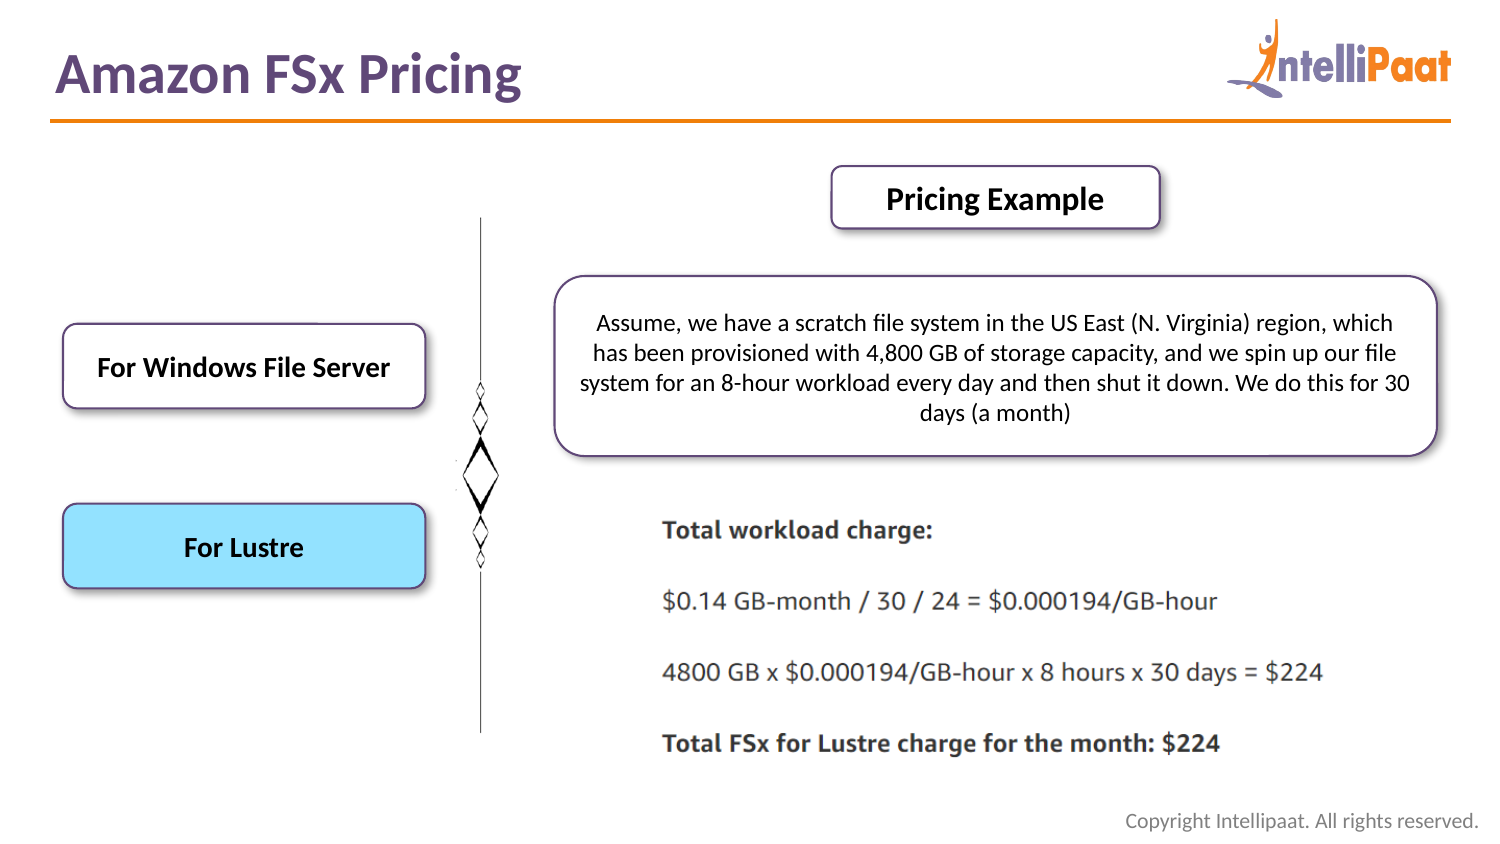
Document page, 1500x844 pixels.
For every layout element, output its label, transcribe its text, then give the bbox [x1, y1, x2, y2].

text_box For Lustre [61, 502, 427, 590]
text_box Pricing Example [830, 165, 1161, 230]
text_box For Windows File Server [61, 322, 427, 410]
picture [210, 203, 750, 743]
text_box Assume, we have a scratch file system in the US East (N. Virginia) region, which has been provisioned with 4,800 GB of storage capacity, and we spin up our file system for an 8-hour workload every day and then shut it down. We do this for 30 days (a month) [553, 274, 1439, 458]
text_box Amazon FSx Pricing [40, 27, 537, 113]
picture [1227, 19, 1451, 98]
picture [652, 503, 1339, 778]
